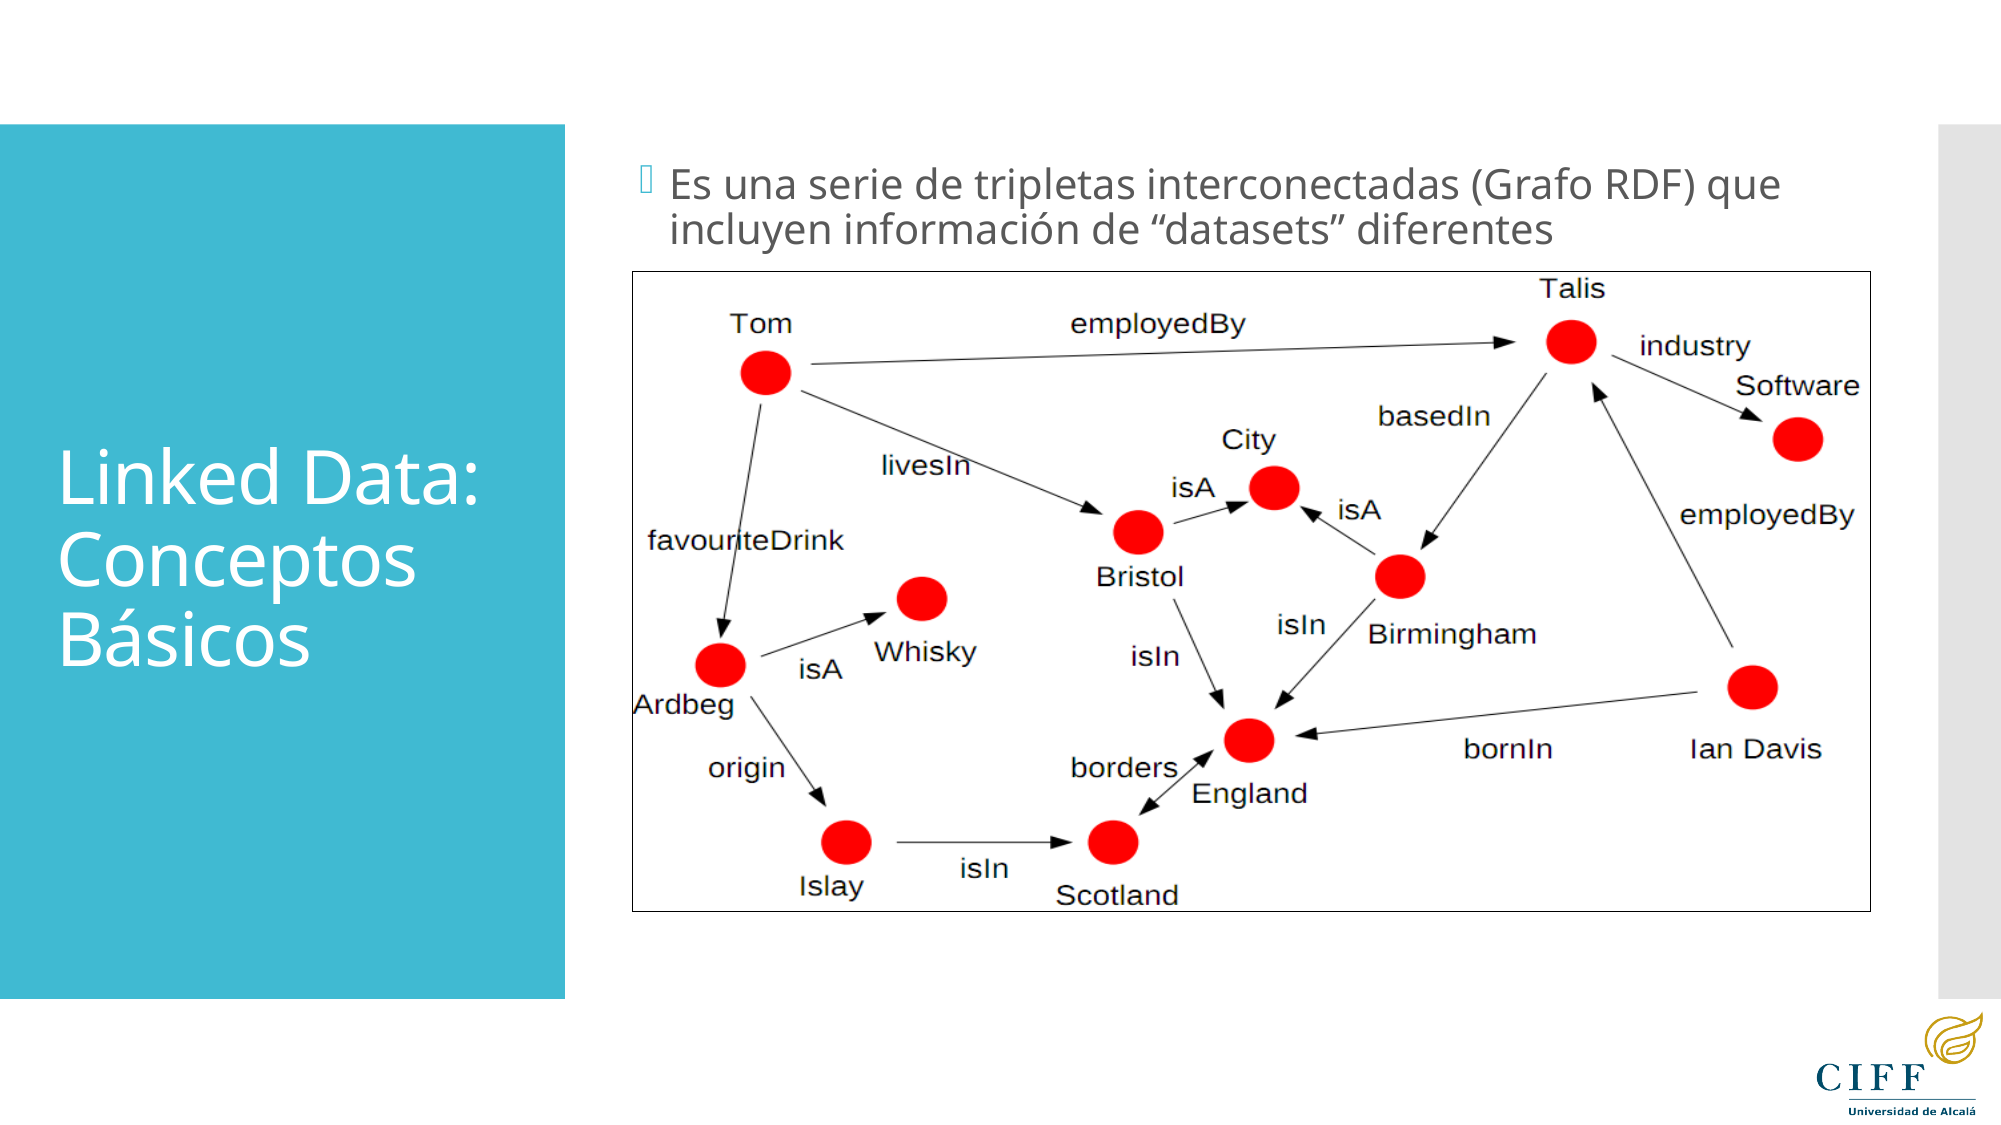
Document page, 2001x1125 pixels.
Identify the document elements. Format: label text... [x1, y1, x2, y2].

picture [632, 271, 1871, 912]
picture [1788, 990, 2000, 1125]
title Linked Data: Conceptos Básicos [41, 184, 525, 940]
list Es una serie de tripletas interconectadas (Grafo RDF) que incluyen información de “datasets” diferentes [624, 137, 1825, 769]
